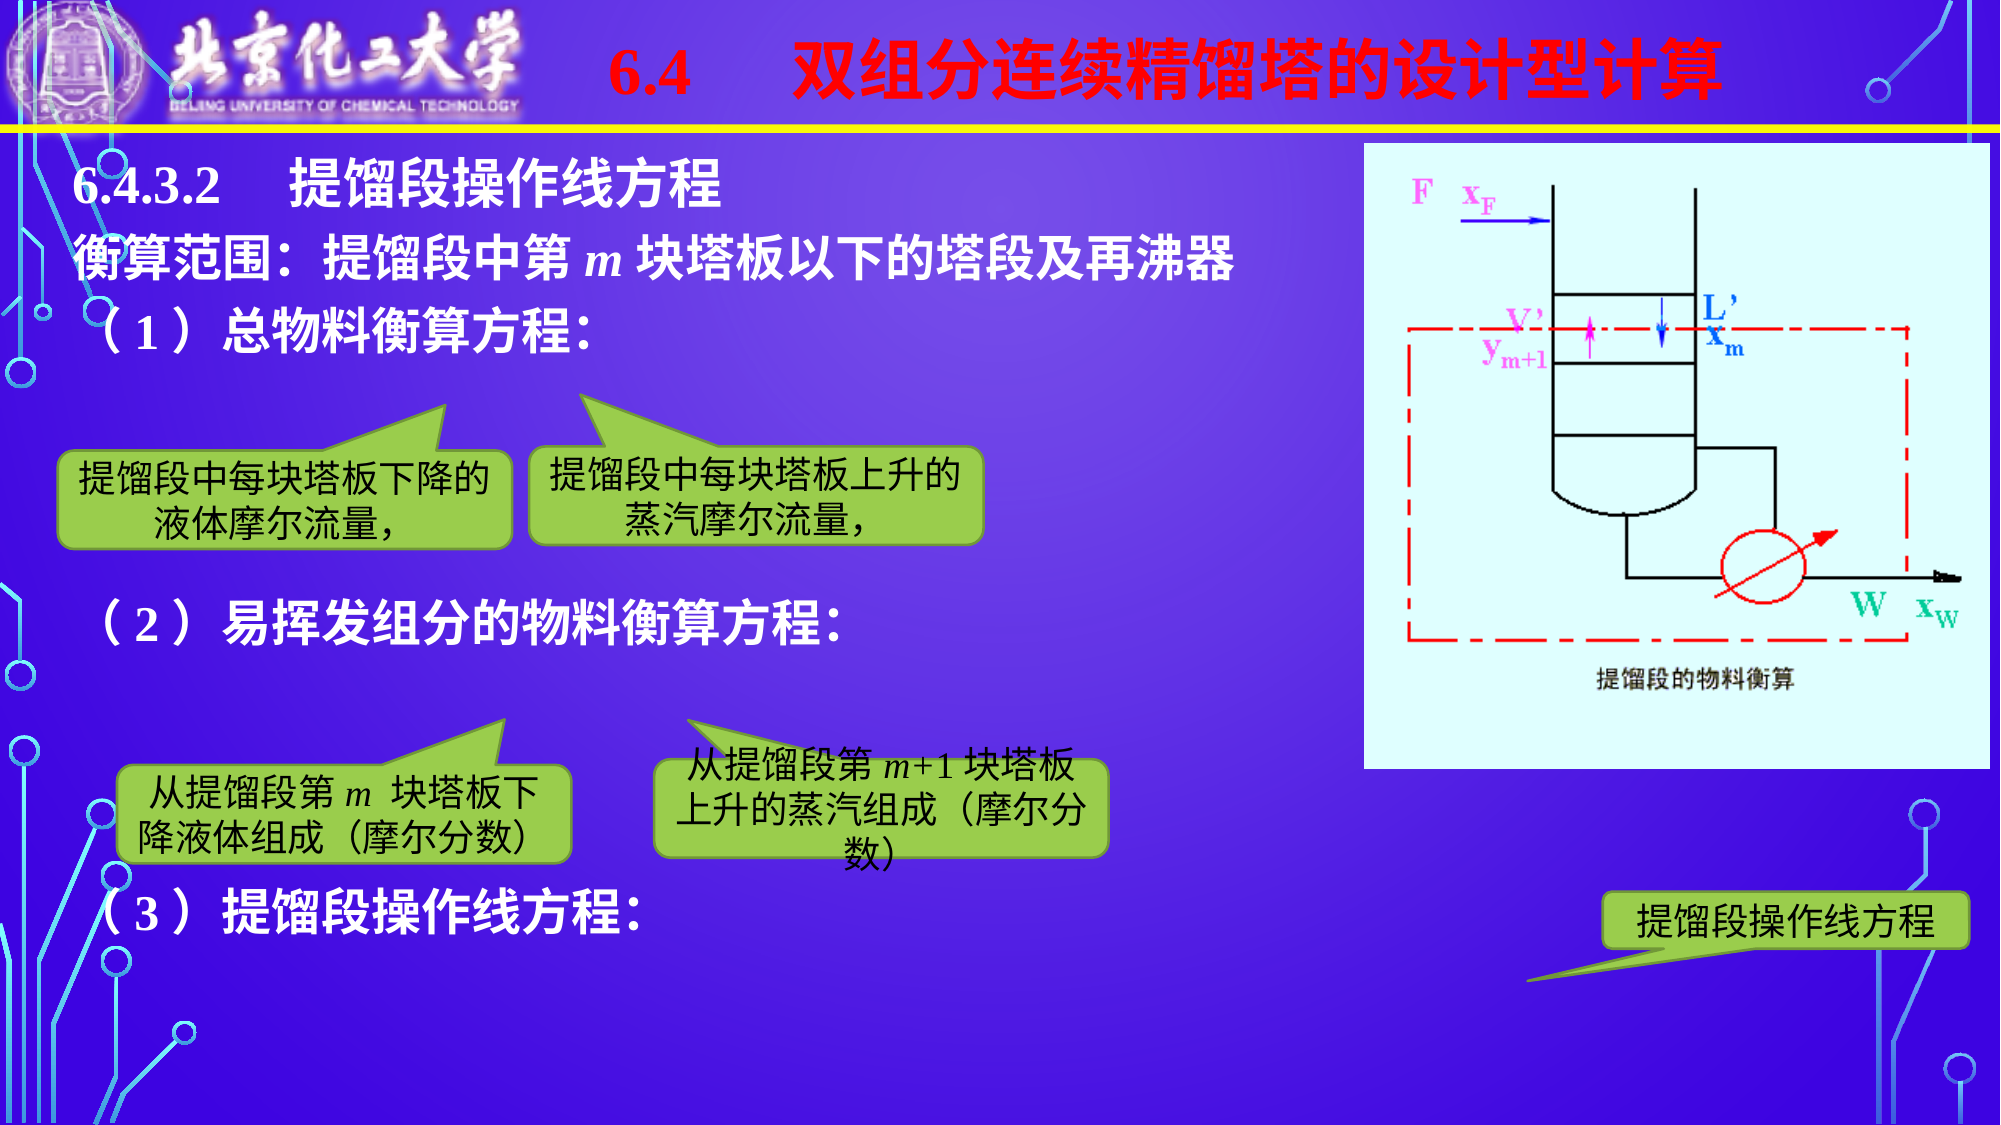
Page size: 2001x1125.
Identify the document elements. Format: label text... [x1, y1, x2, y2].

text_box 提馏段操作线方程 [1526, 890, 1971, 983]
picture [5, 0, 531, 124]
text_box 6.4 双组分连续精馏塔的设计型计算 [593, 20, 1775, 116]
picture [1363, 143, 1990, 770]
text_box 从提馏段第m 块塔板下降液体组成（摩尔分数） [115, 718, 573, 865]
text_box 从提馏段第m+1块塔板上升的蒸汽组成（摩尔分数） [652, 718, 1110, 860]
